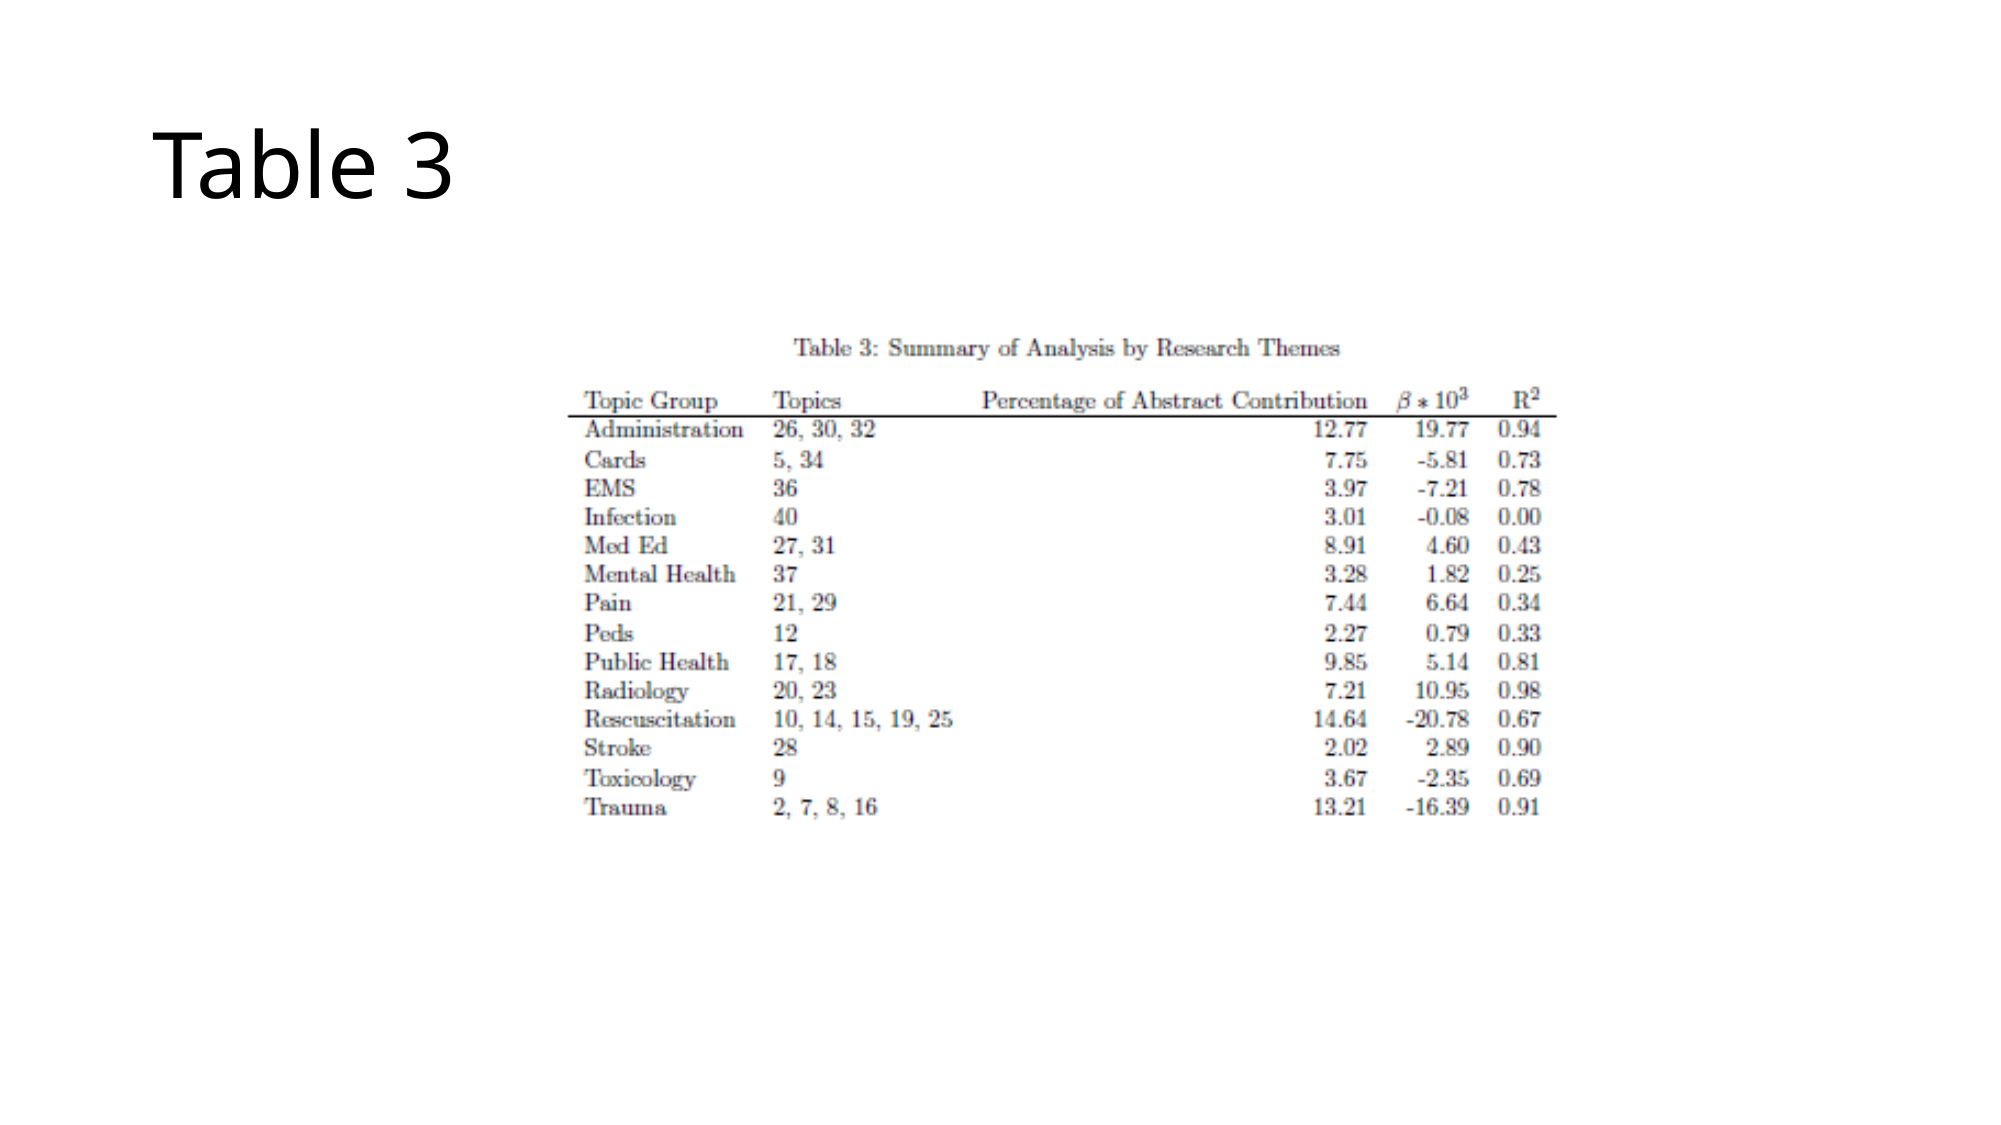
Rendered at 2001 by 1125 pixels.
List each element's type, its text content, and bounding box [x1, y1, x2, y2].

picture [540, 295, 1577, 886]
title Table 3 [137, 59, 1863, 278]
